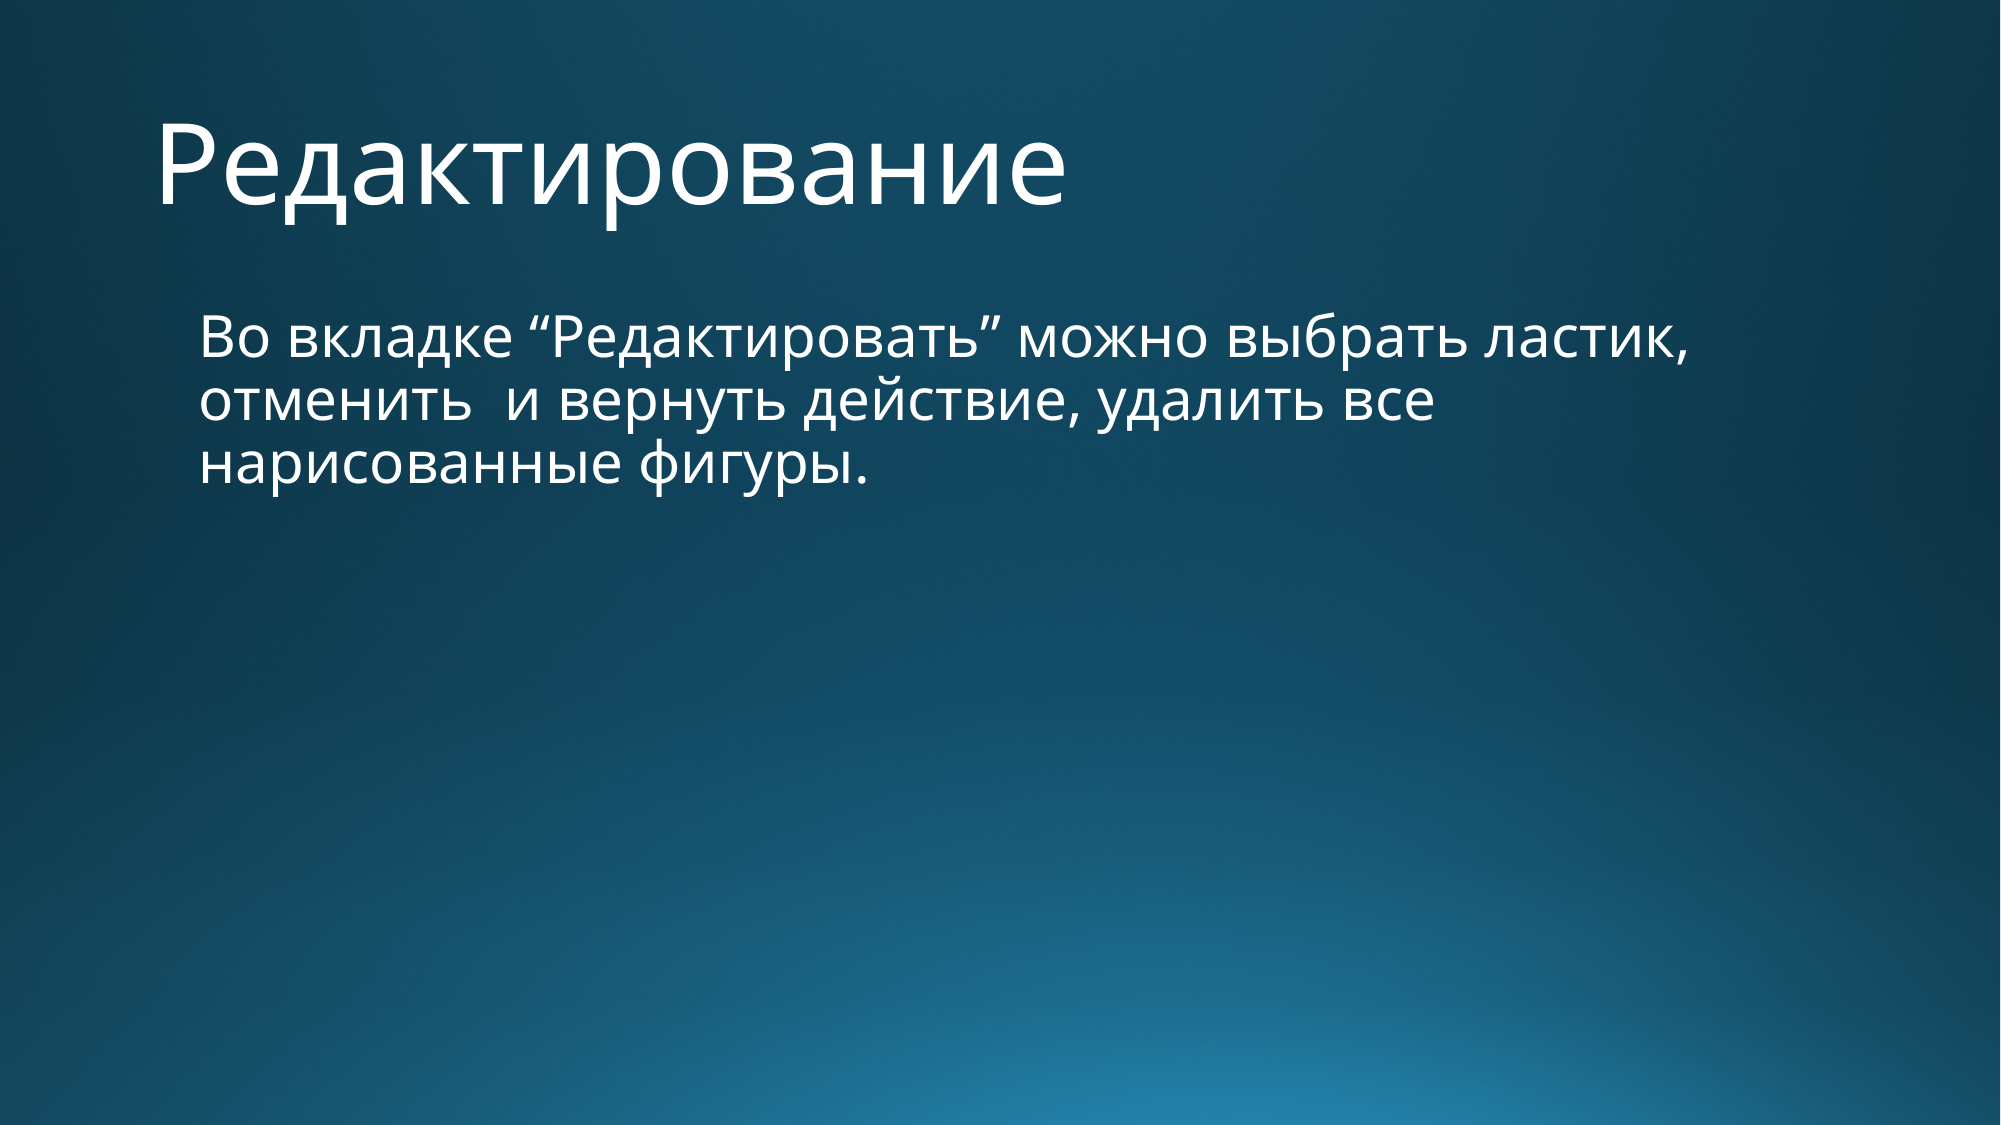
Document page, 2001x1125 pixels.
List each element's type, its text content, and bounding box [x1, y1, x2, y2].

list Во вкладке “Редактировать” можно выбрать ластик, отменить и вернуть действие, удалить все нарисованные фигуры. [183, 299, 1863, 1014]
title Редактирование [137, 59, 1863, 278]
picture [0, 0, 2001, 1125]
